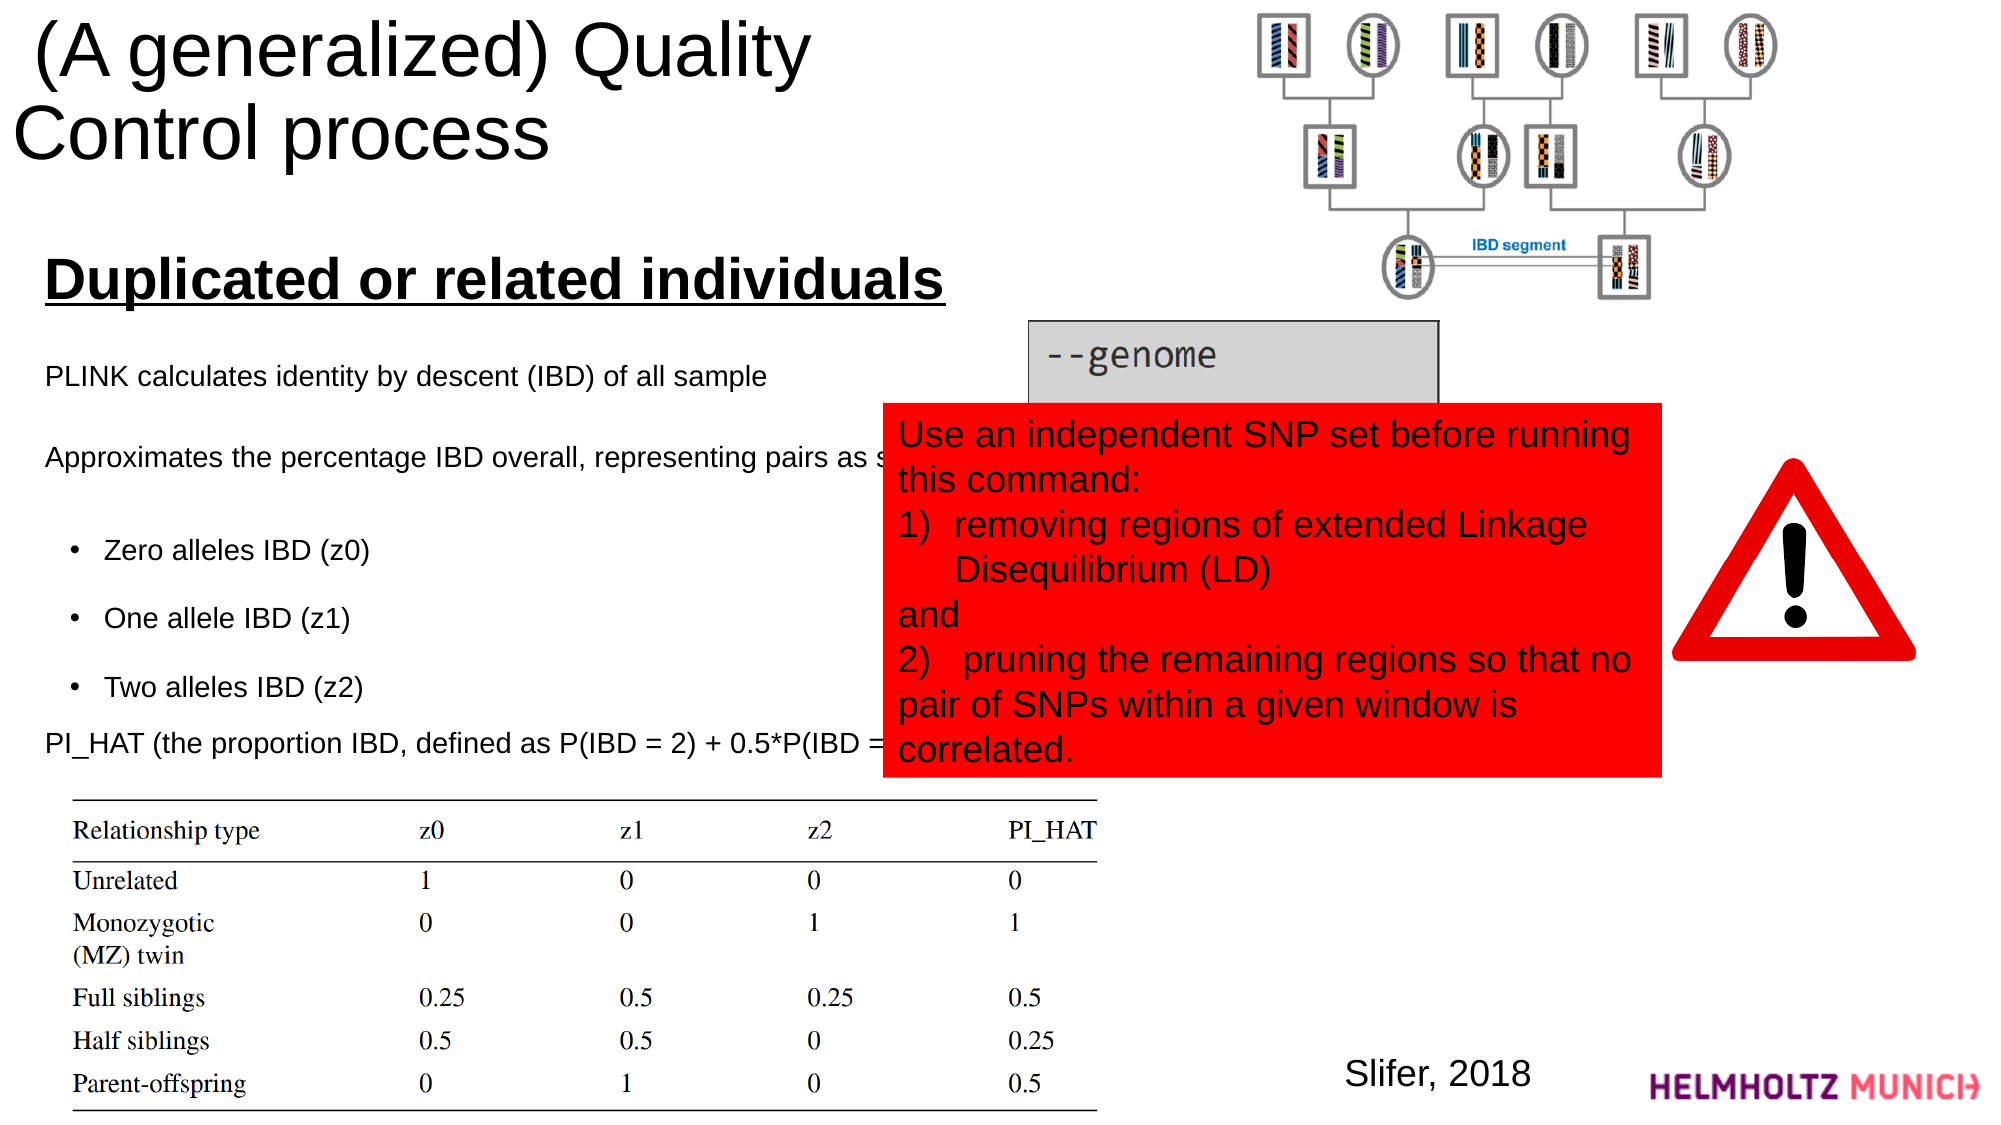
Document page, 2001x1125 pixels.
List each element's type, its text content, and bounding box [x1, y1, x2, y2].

picture [1637, 1060, 1985, 1120]
picture [1027, 320, 1440, 435]
text_box Use an independent SNP set before running this command: removing regions of extended Linkage Disequilibrium (LD) and 2) pruning the remaining regions so that no pair of SNPs within a given window is correlated. [883, 402, 1662, 778]
picture [69, 796, 1106, 1115]
picture [1672, 457, 1916, 661]
picture [1254, 10, 1780, 302]
list Duplicated or related individuals PLINK calculates identity by descent (IBD) of all sample Approximates the percentage IBD overall, representing pairs as sharing, across all sites: Zero alleles IBD (z0) One allele IBD (z1) Two alleles IBD (z2) PI_HAT (the proportion IBD, deﬁned as P(IBD = 2) + 0.5*P(IBD = 1)). [30, 233, 1978, 985]
title (A generalized) Quality Control process [12, 10, 1028, 323]
text_box Slifer, 2018 [1329, 1041, 1637, 1102]
